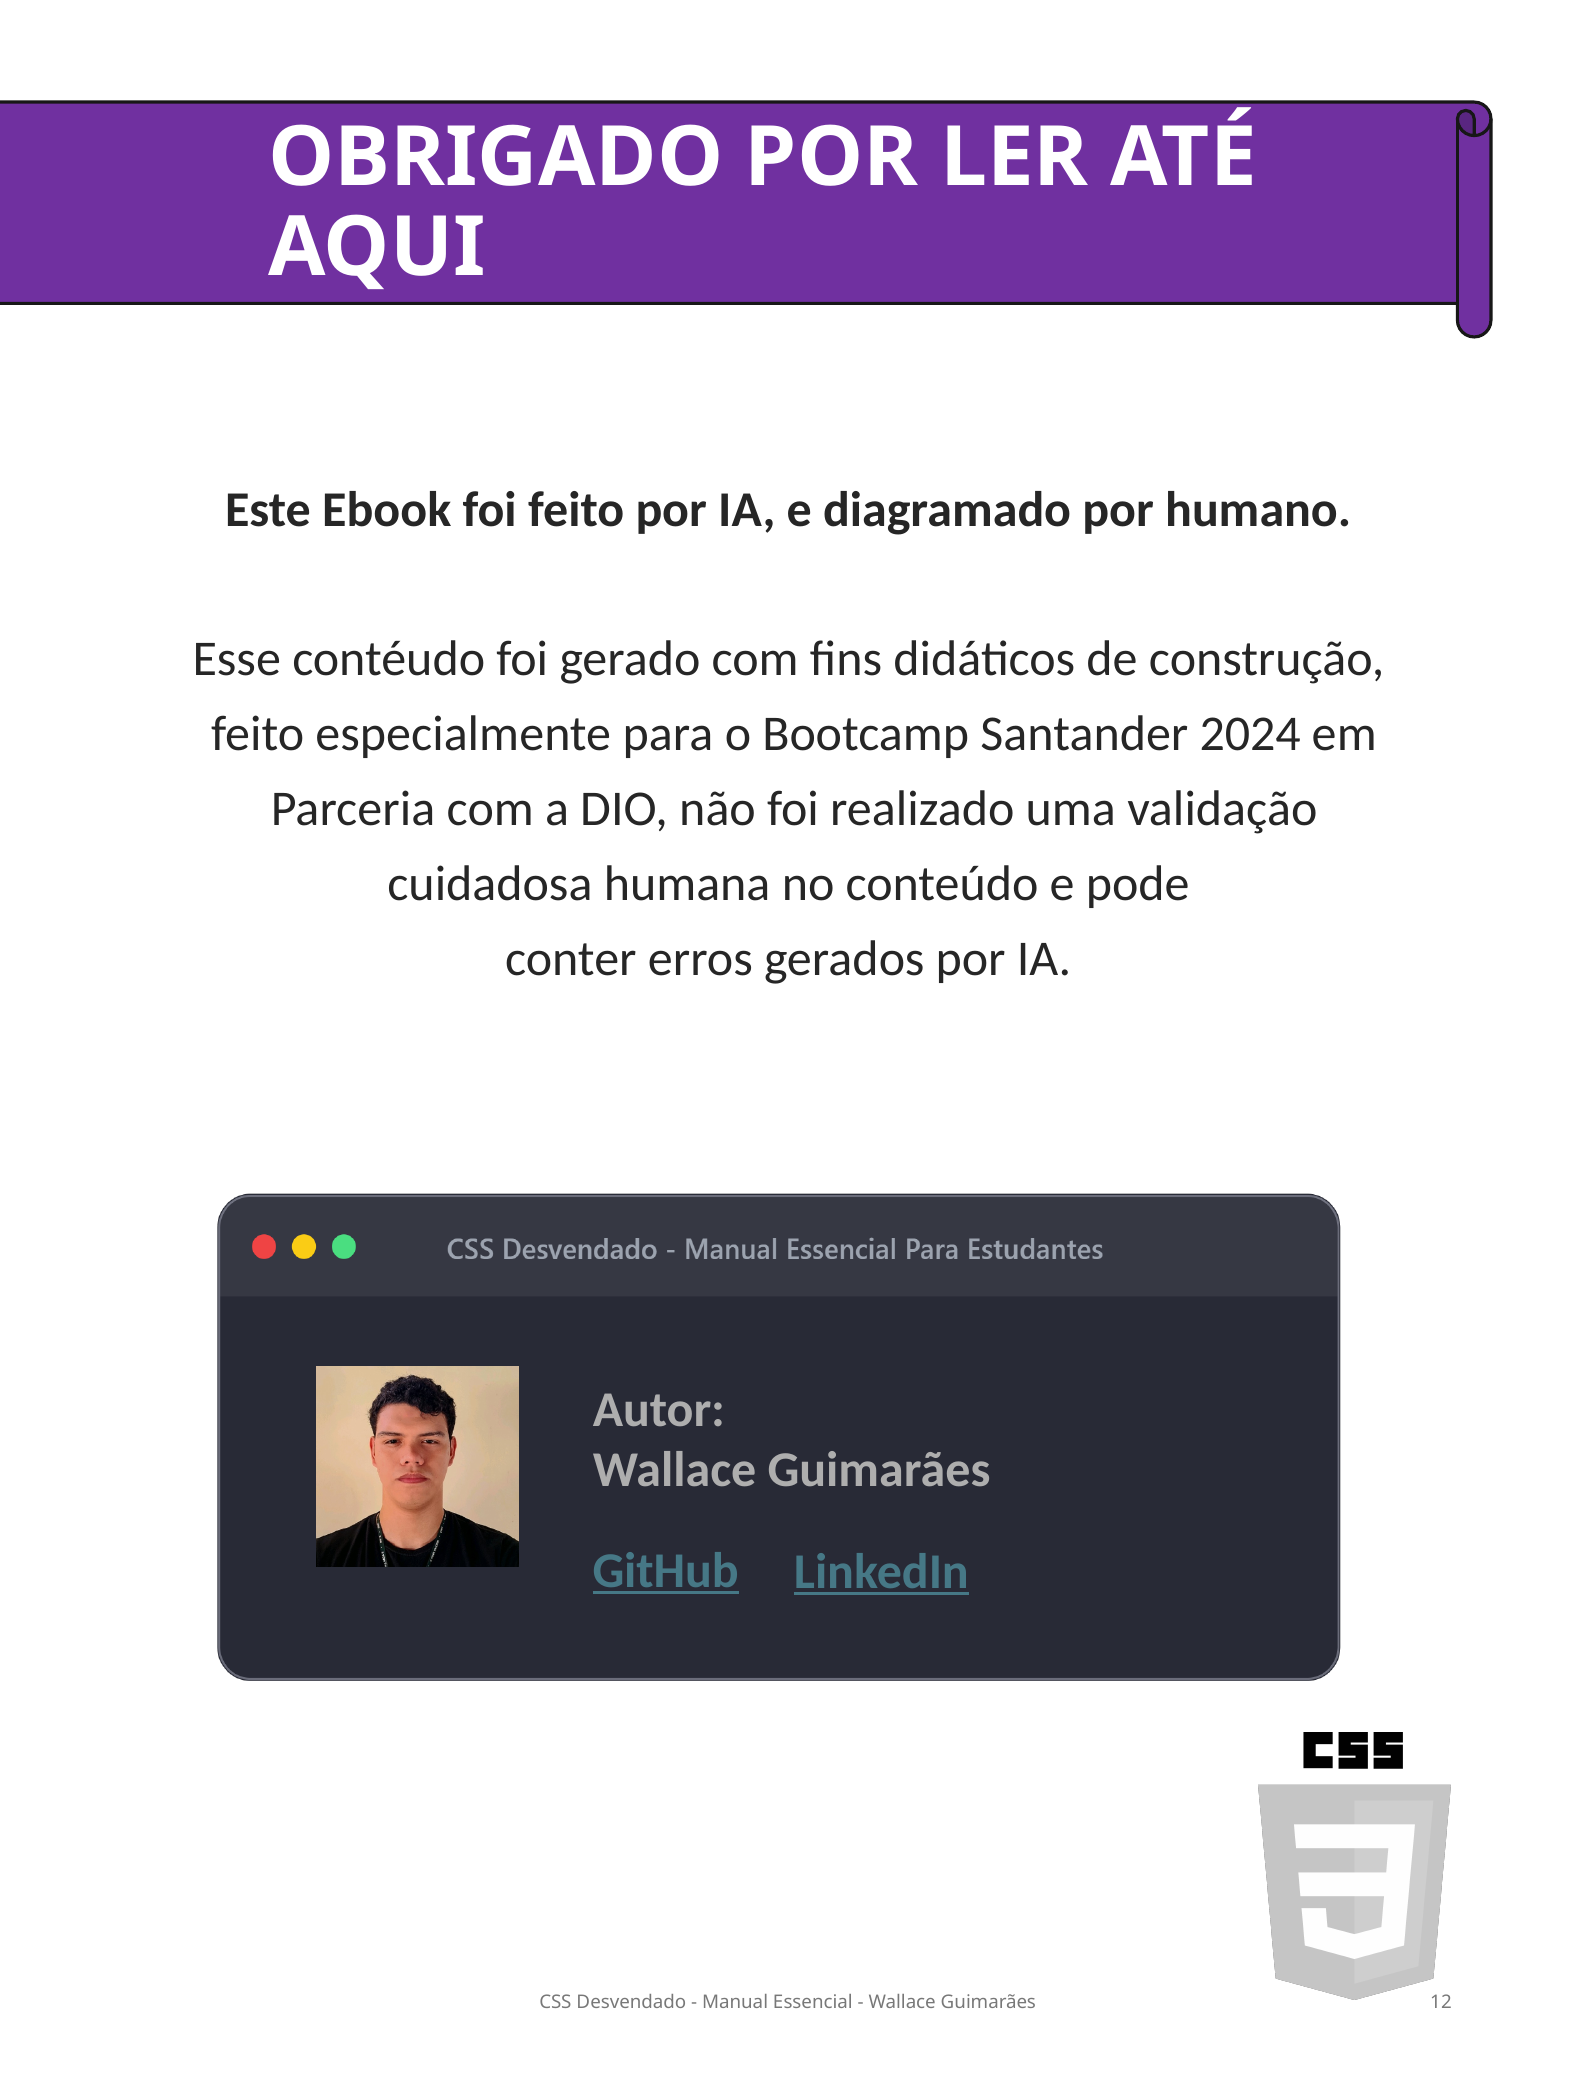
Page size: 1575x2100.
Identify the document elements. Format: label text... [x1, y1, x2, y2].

text_box [0, 100, 1493, 339]
title OBRIGADO POR LER ATÉ AQUI [253, 137, 1322, 270]
picture [203, 1138, 1452, 2001]
slide_number 12 [1112, 1946, 1467, 2059]
list Este Ebook foi feito por IA, e diagramado por humano. Esse contéudo foi gerado com fins didáticos de construção, feito especialmente para o Bootcamp Santander 2024 em Parceria com a DIO, não foi realizado uma validação cuidadosa humana no conteúdo e pode conter erros gerados por IA. [125, 475, 1452, 1020]
footer CSS Desvendado - Manual Essencial - Wallace Guimarães [521, 1946, 1054, 2059]
